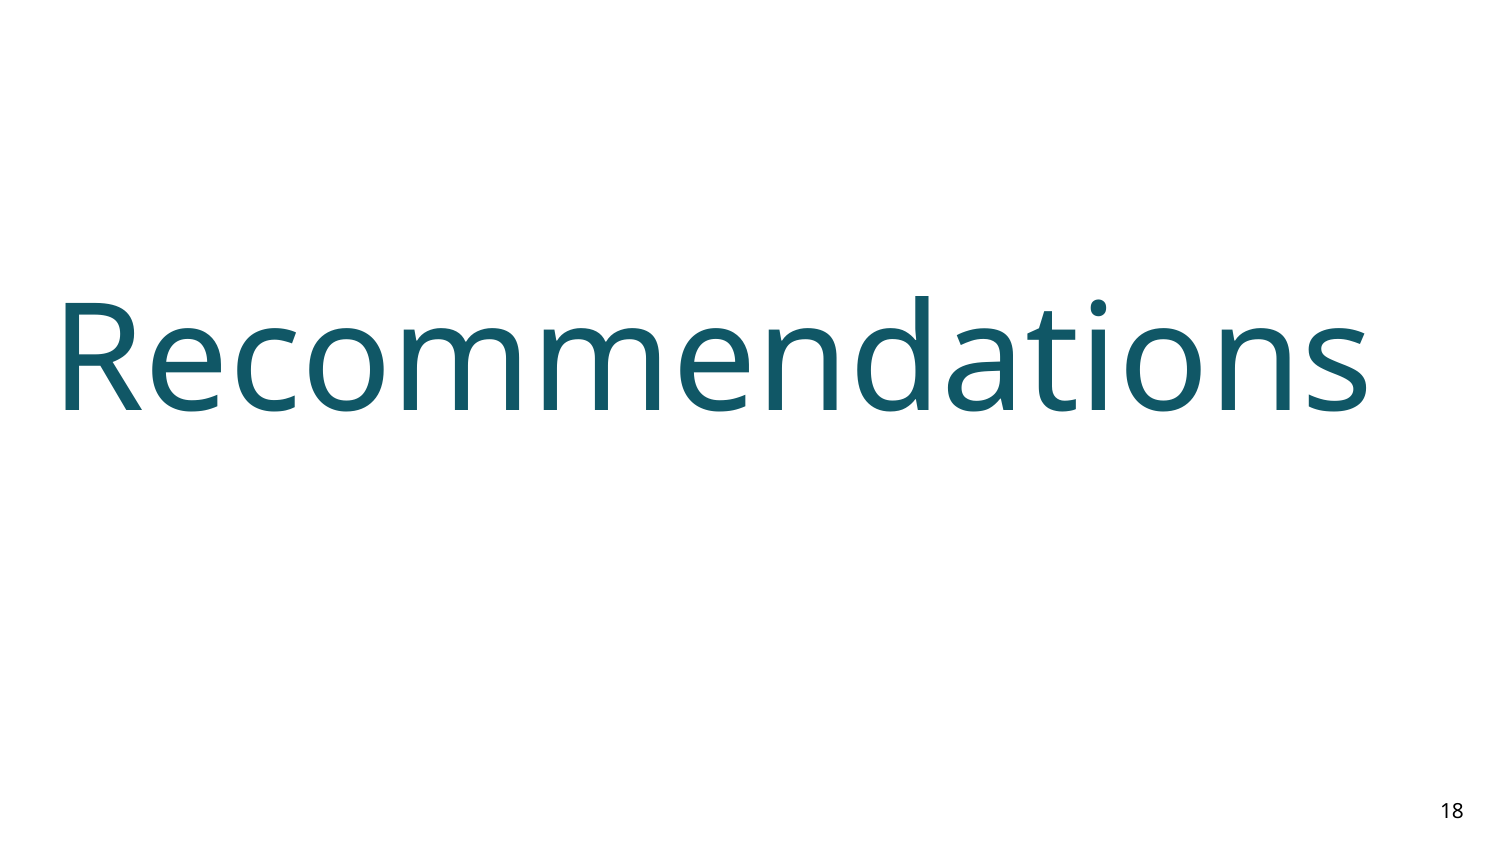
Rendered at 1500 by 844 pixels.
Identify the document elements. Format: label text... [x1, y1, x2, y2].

slide_number 18 [1418, 788, 1479, 834]
text_box Recommendations [36, 253, 1469, 448]
